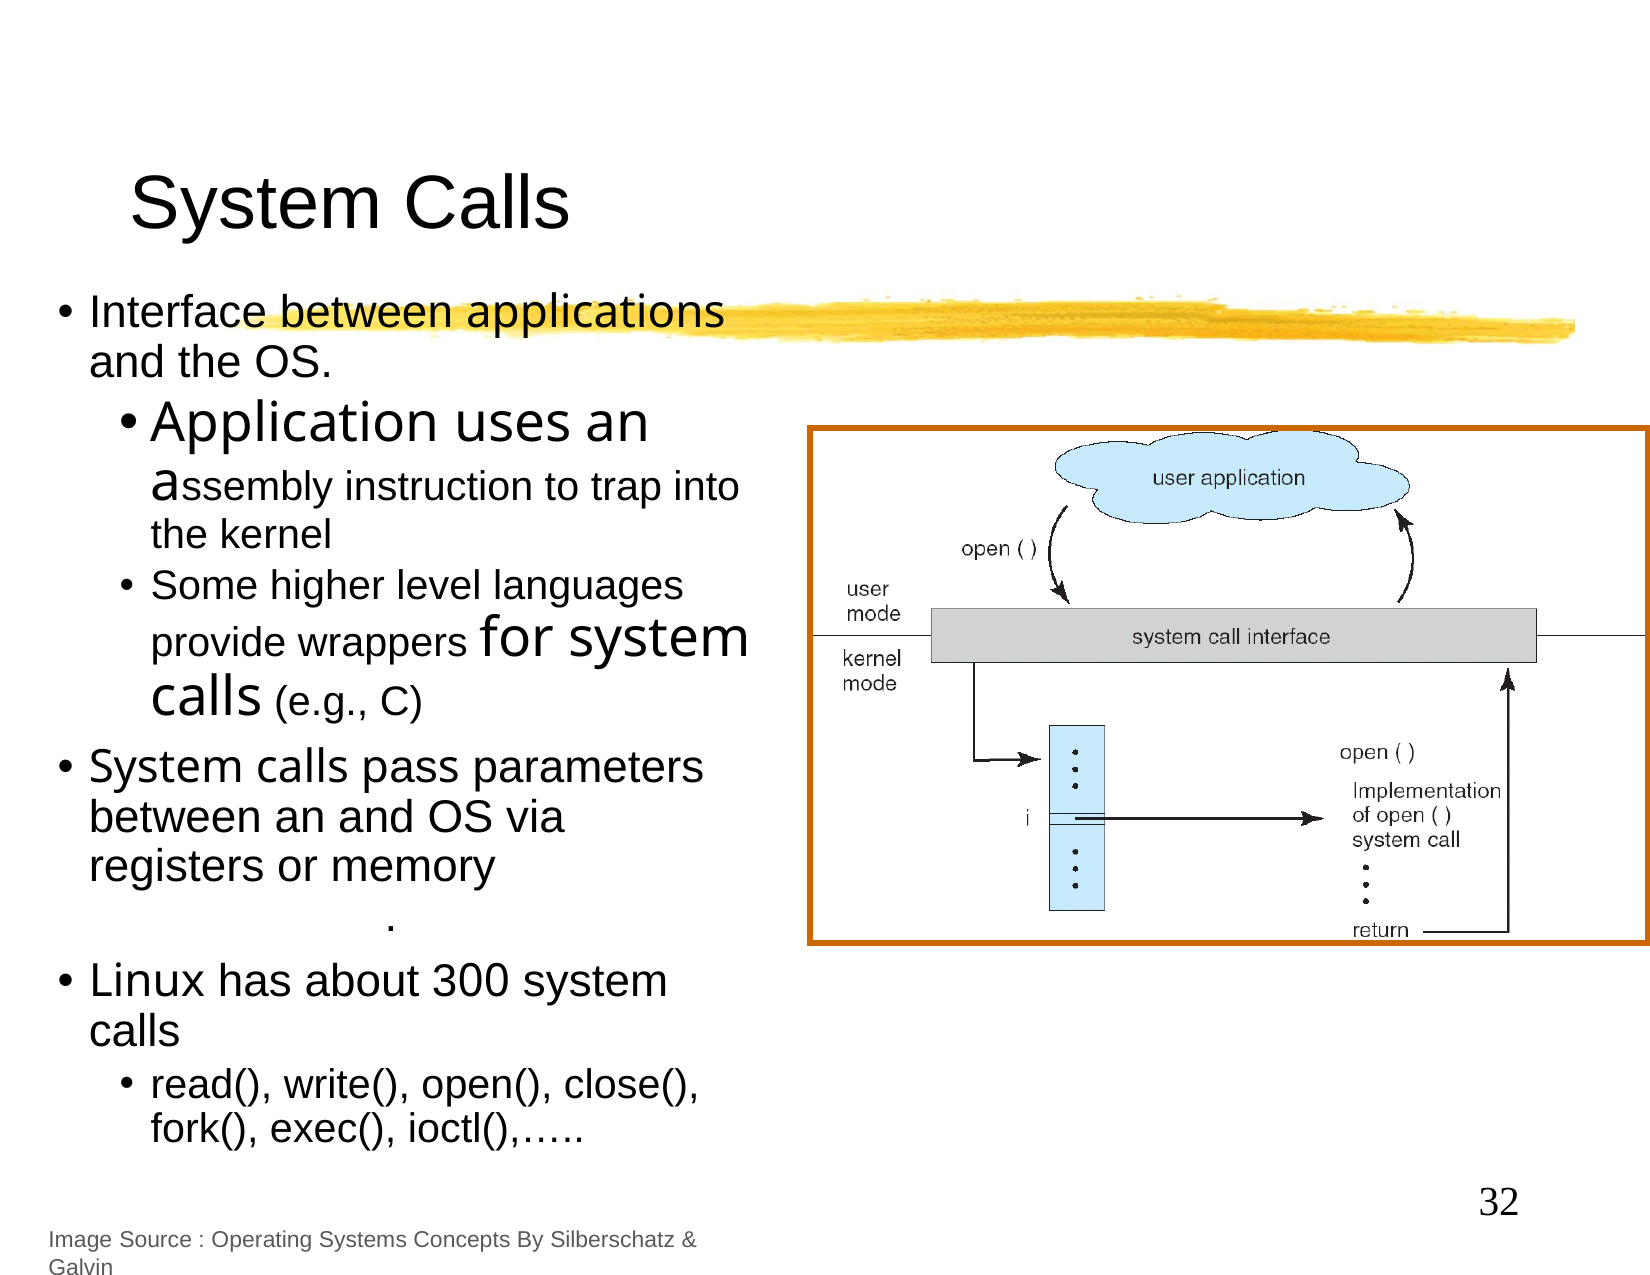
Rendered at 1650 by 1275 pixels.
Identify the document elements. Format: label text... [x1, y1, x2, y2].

picture [812, 431, 1646, 941]
text_box Image Source : Operating Systems Concepts By Silberschatz & Galvin [31, 1214, 717, 1262]
picture [771, 289, 1575, 345]
list Interface between applications and the OS. Application uses an assembly instruction to trap into the kernel Some higher level languages provide wrappers for system calls (e.g., C) System calls pass parameters between an and OS via registers or memory, memory tables or stack. Linux has about 300 system calls read(), write(), open(), close(), fork(), exec(), ioctl(),….. [41, 279, 771, 1098]
text_box 32 [1165, 1165, 1537, 1232]
title System Calls [113, 84, 1537, 324]
